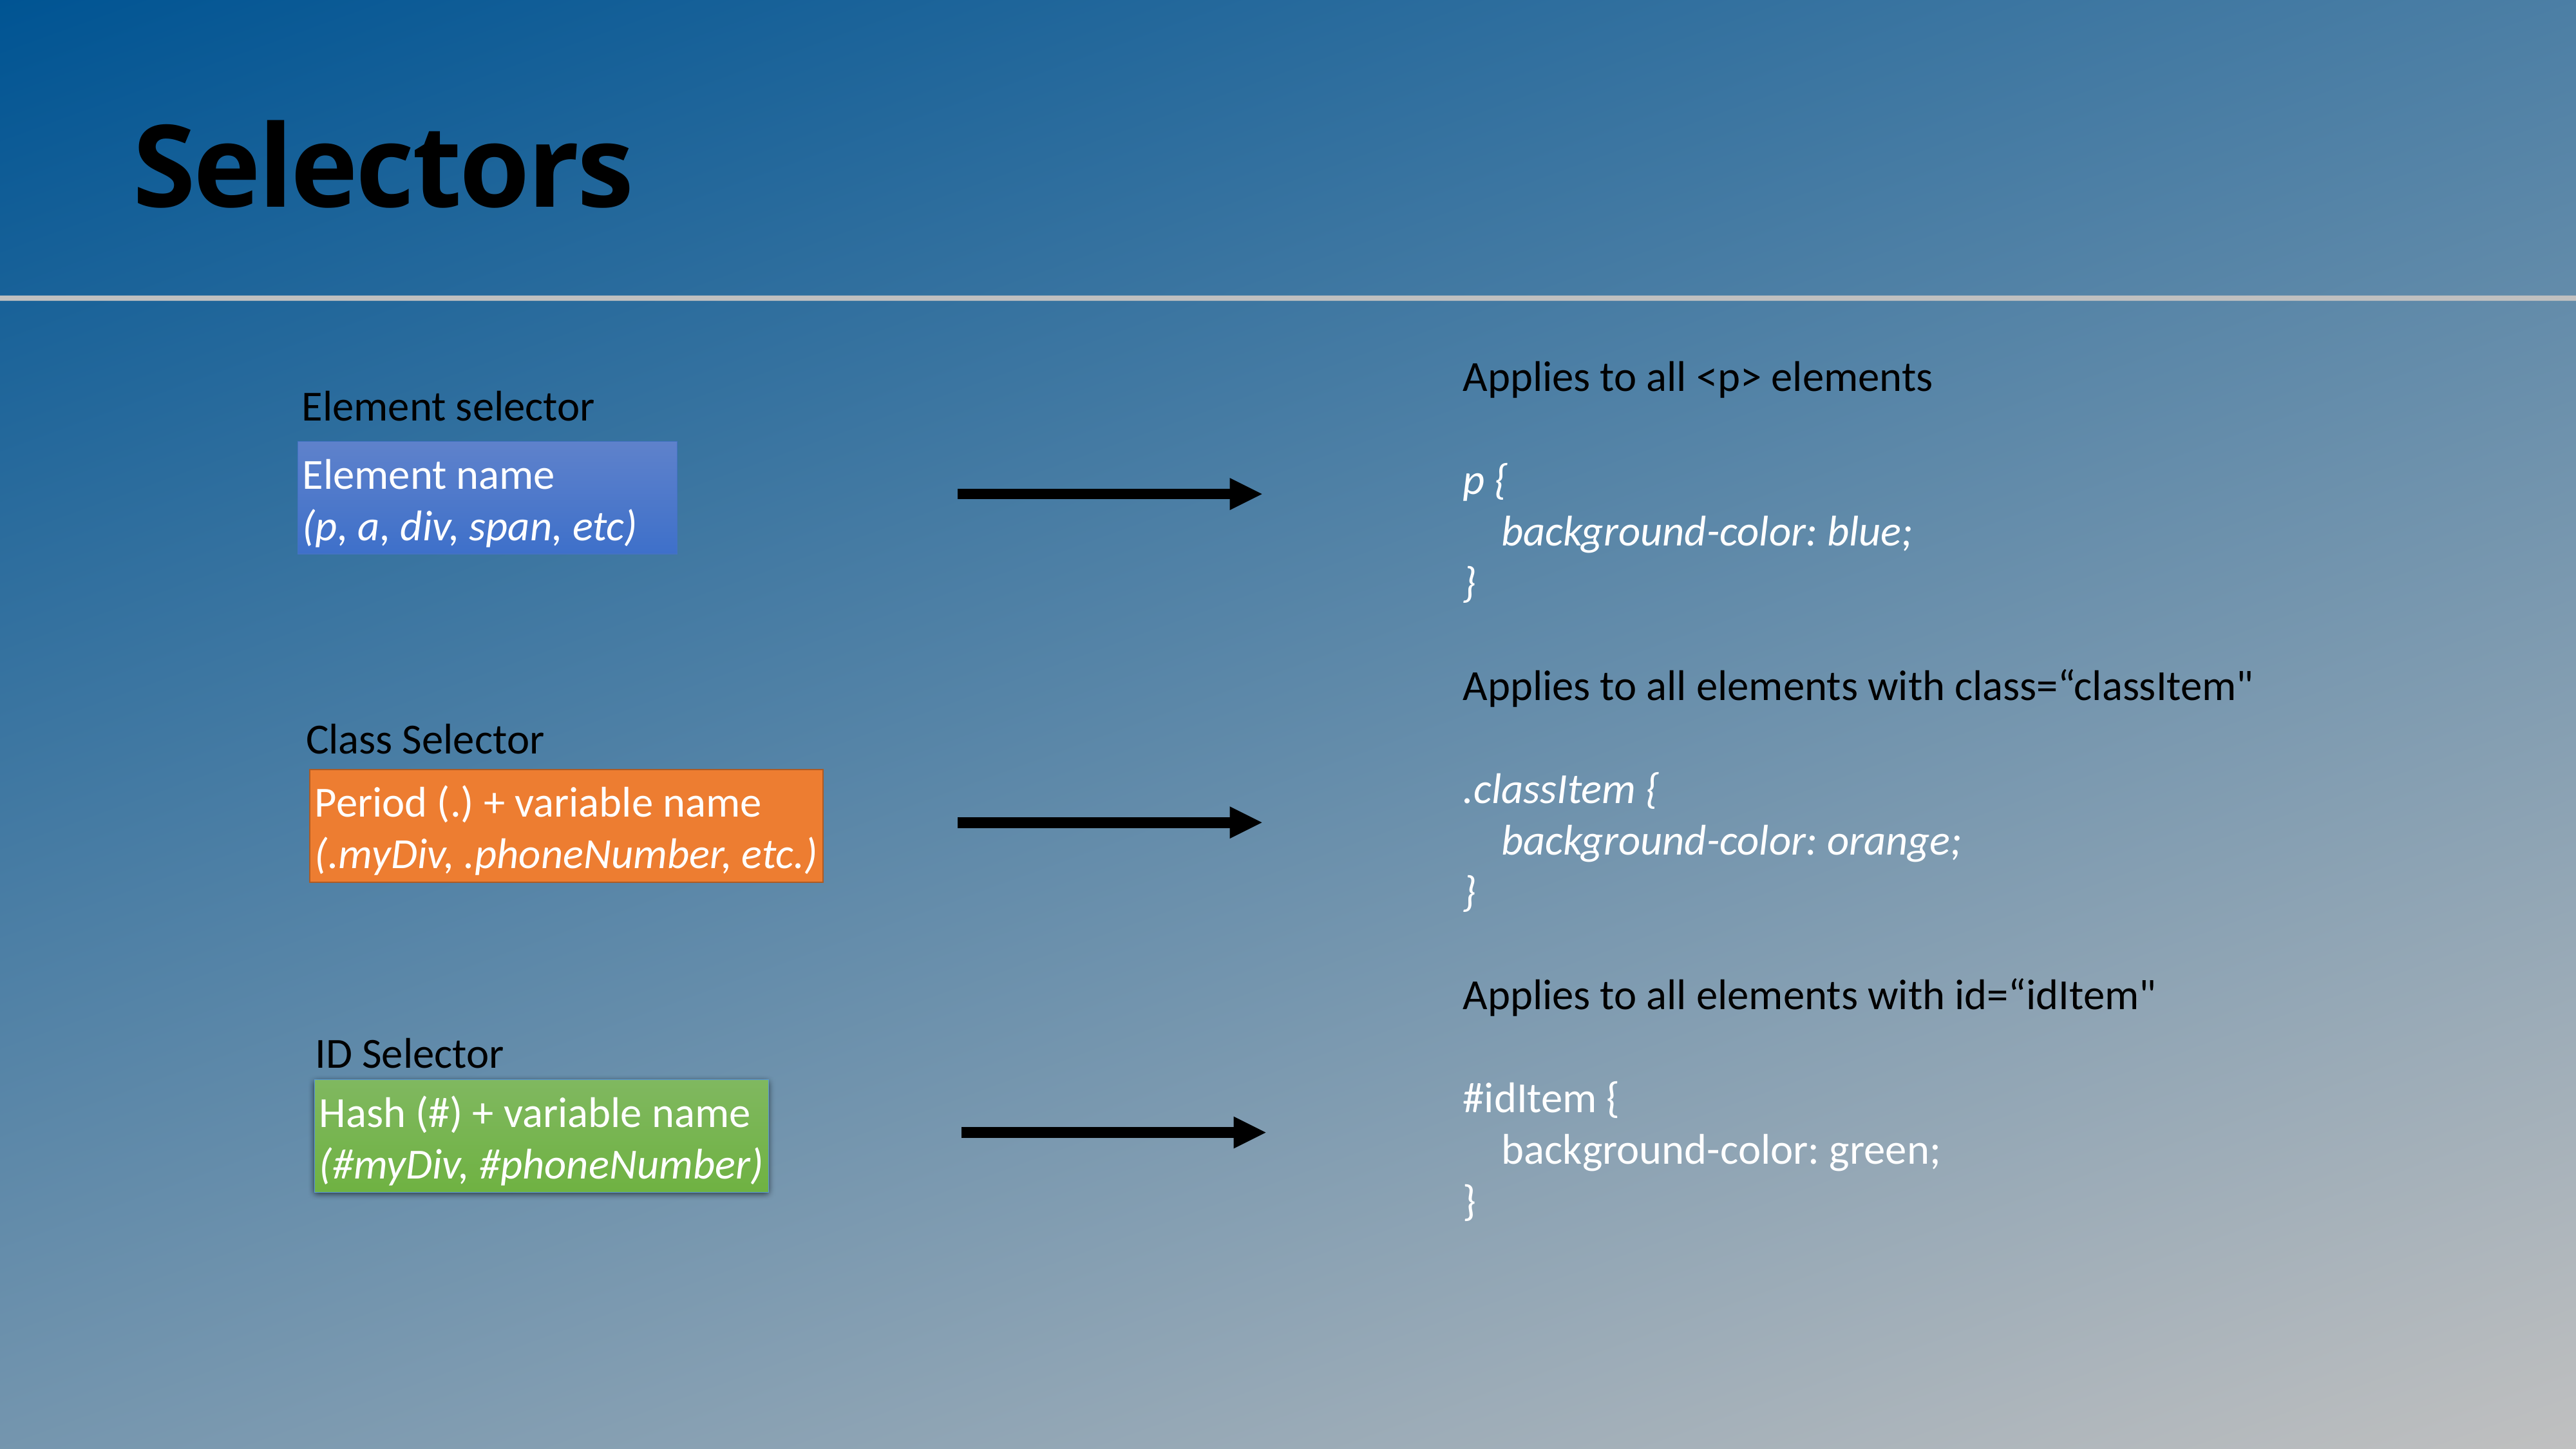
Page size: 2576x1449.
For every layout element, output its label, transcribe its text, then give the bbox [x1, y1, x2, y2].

text_box [958, 489, 1262, 498]
text_box Applies to all <p> elements p { background-color: blue; } Applies to all elements with class=“classItem" .classItem { background-color: orange; } Applies to all elements with id=“idItem" #idItem { background-color: green; } [1458, 343, 2260, 1229]
text_box Period (.) + variable name (.myDiv, .phoneNumber, etc.) [310, 769, 823, 882]
text_box [961, 1128, 1266, 1137]
text_box Element name (p, a, div, span, etc) [298, 441, 677, 554]
text_box [958, 818, 1262, 827]
title Selectors [127, 113, 2449, 266]
text_box Hash (#) + variable name (#myDiv, #phoneNumber) [314, 1079, 769, 1193]
text_box Element selector [297, 373, 601, 435]
text_box Class Selector [301, 706, 550, 768]
text_box ID Selector [310, 1019, 509, 1081]
